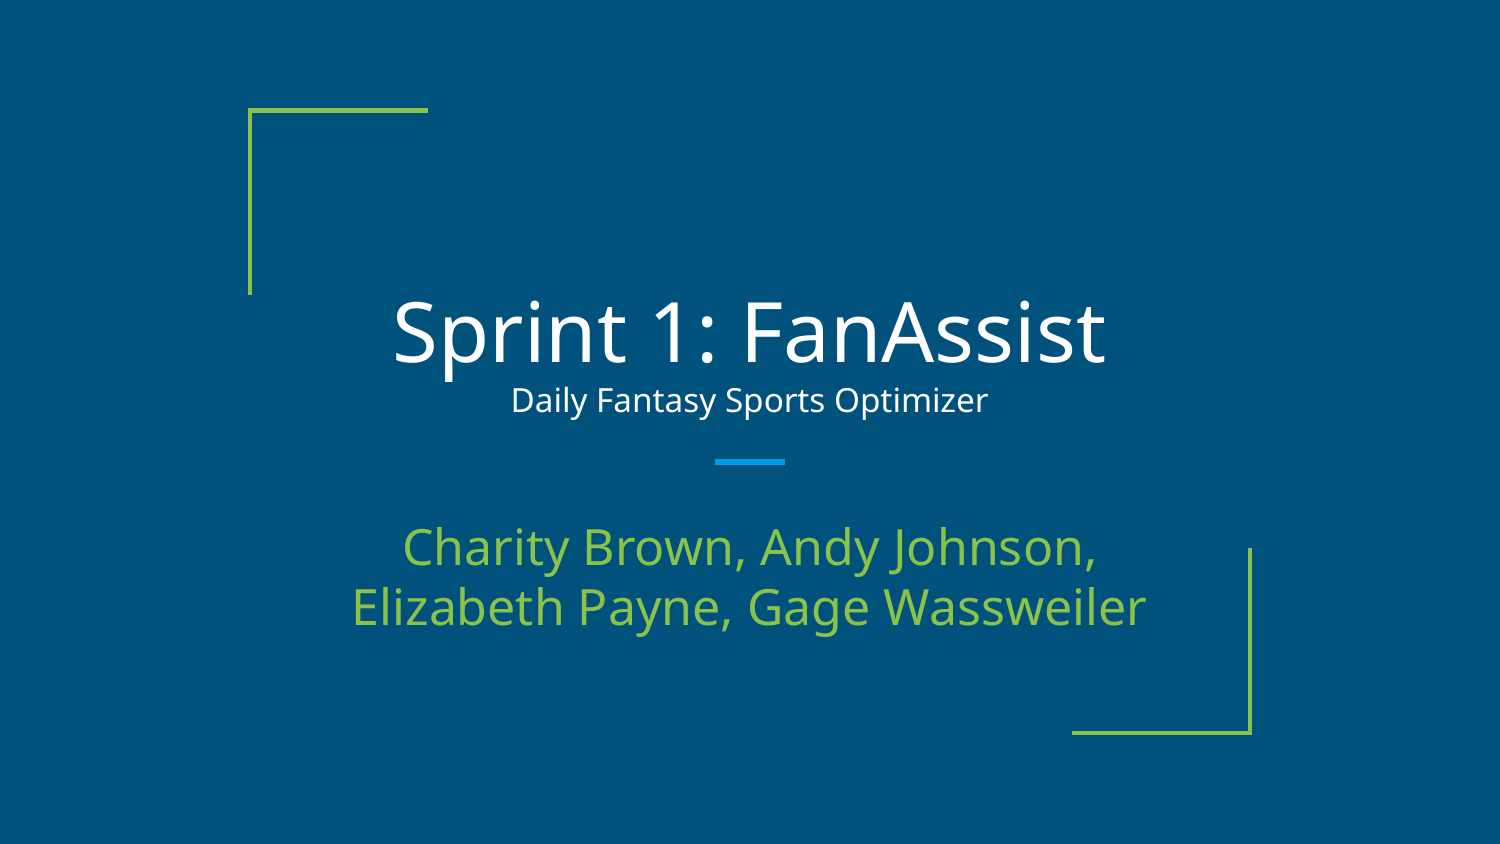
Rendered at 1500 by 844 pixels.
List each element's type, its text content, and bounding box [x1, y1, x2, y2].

subtitle Charity Brown, Andy Johnson, Elizabeth Payne, Gage Wassweiler [275, 500, 1225, 650]
title Sprint 1: FanAssist Daily Fantasy Sports Optimizer [275, 195, 1225, 435]
